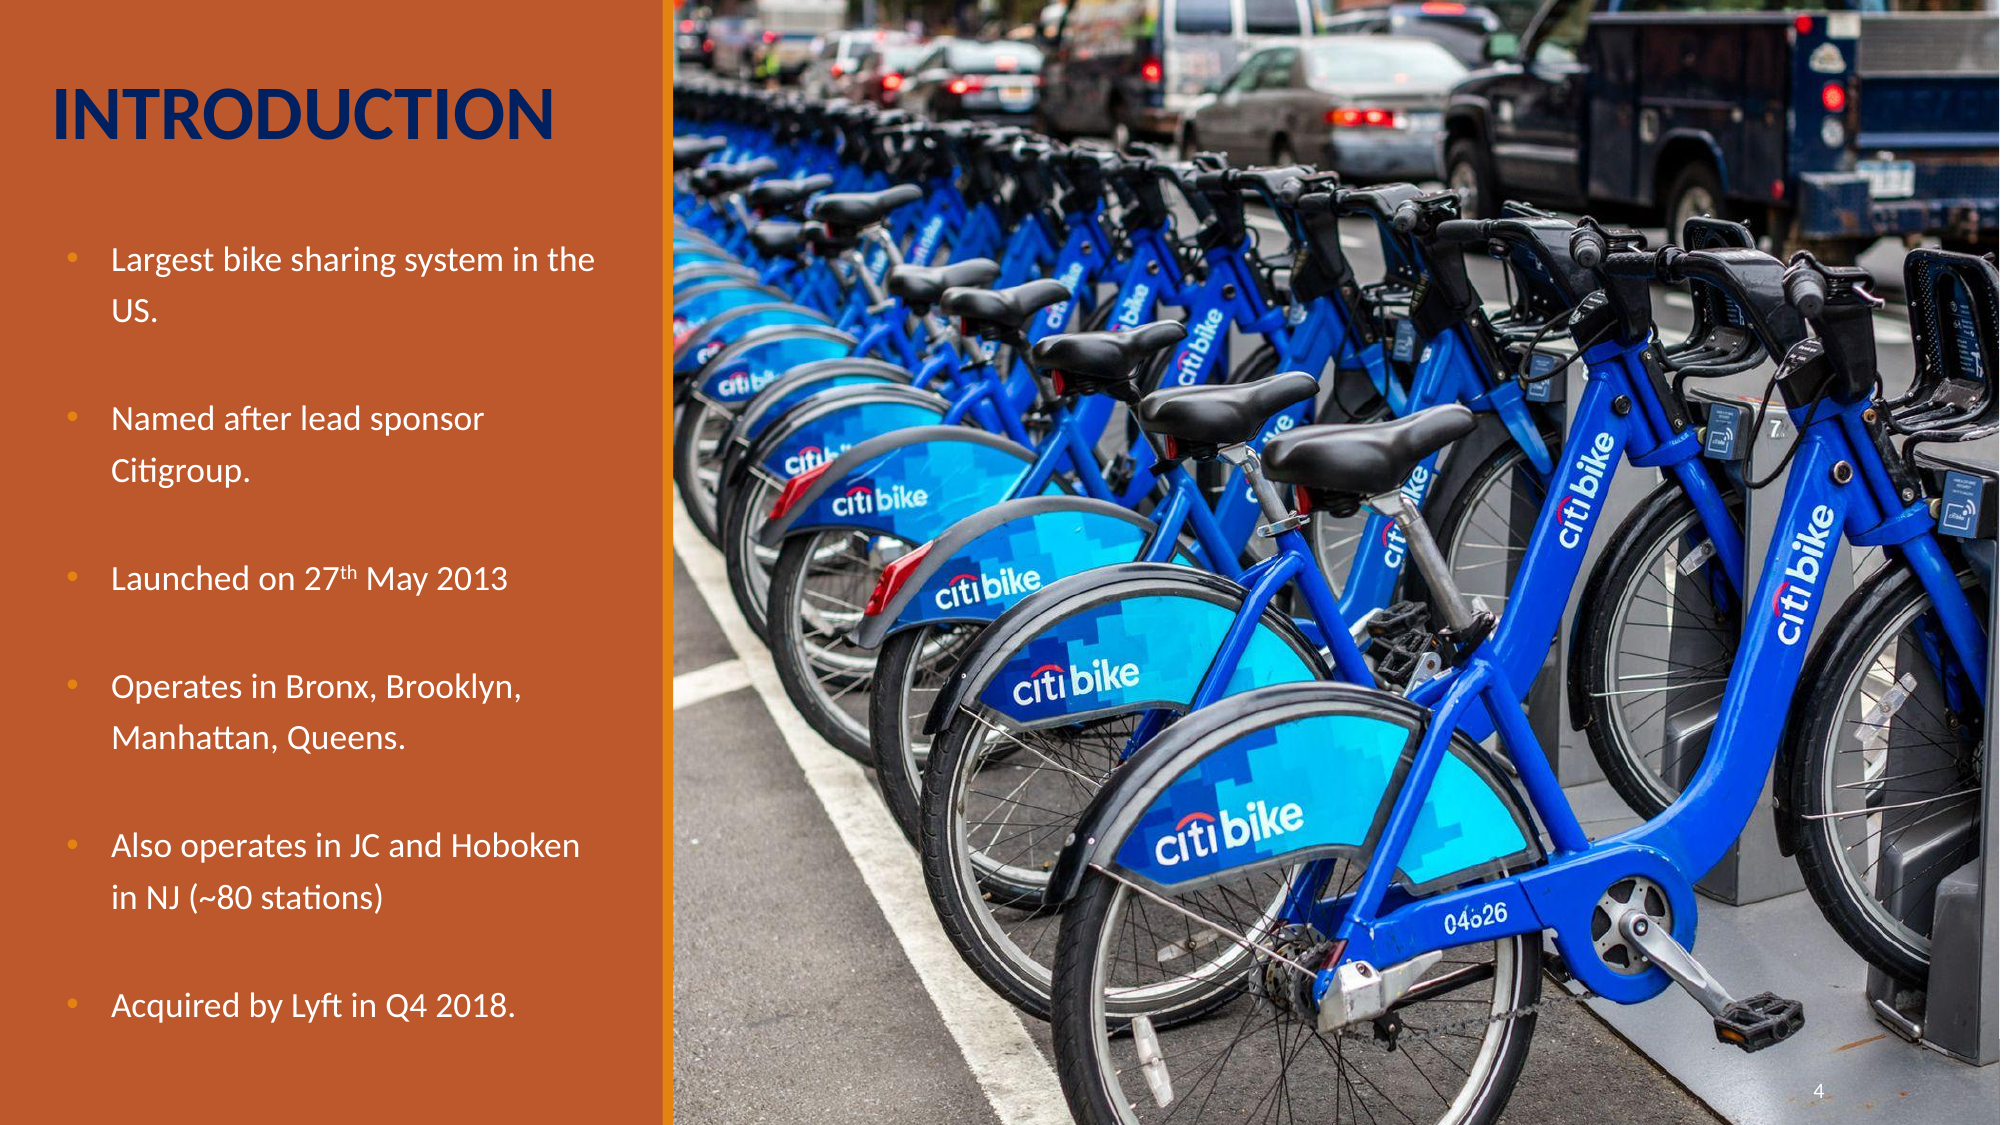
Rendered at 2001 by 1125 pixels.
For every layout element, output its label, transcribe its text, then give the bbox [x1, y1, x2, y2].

text_box [0, 0, 662, 1125]
picture [668, 0, 2000, 1125]
title INTRODUCTION [36, 9, 575, 164]
text_box [662, 0, 666, 283]
list Largest bike sharing system in the US. Named after lead sponsor Citigroup. Launched on 27th May 2013 Operates in Bronx, Brooklyn, Manhattan, Queens. Also operates in JC and Hoboken in NJ (~80 stations) Acquired by Lyft in Q4 2018. [66, 220, 597, 1035]
